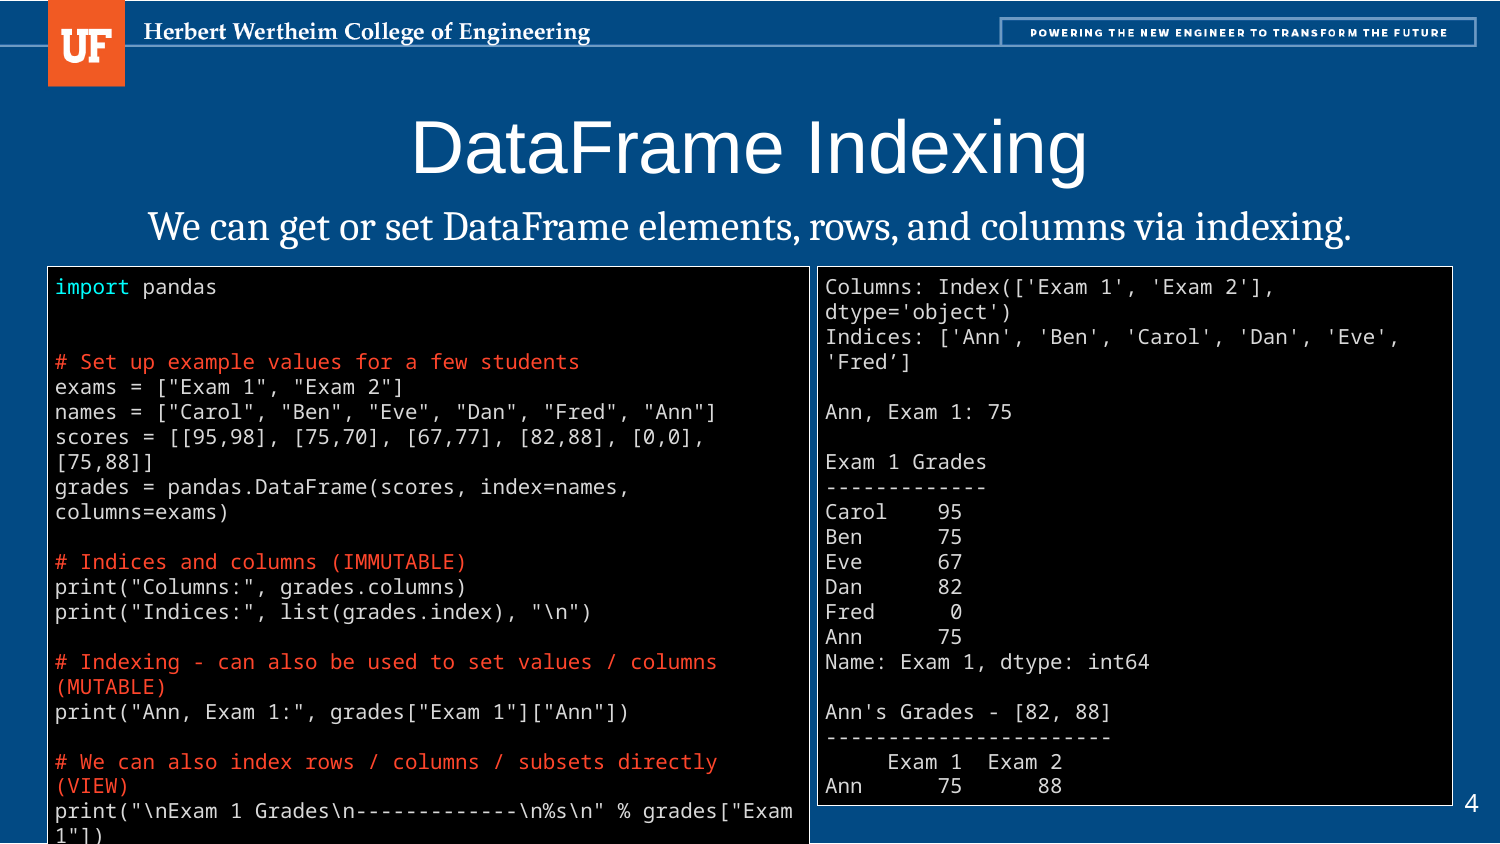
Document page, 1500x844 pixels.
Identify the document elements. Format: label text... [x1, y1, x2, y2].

slide_number 4 [1156, 782, 1494, 828]
picture [0, 0, 1500, 843]
text_box import pandas # Set up example values for a few students exams = ["Exam 1", "Exam 2"] names = ["Carol", "Ben", "Eve", "Dan", "Fred", "Ann"] scores = [[95,98], [75,70], [67,77], [82,88], [0,0], [75,88]] grades = pandas.DataFrame(scores, index=names, columns=exams) # Indices and columns (IMMUTABLE) print("Columns:", grades.columns) print("Indices:", list(grades.index), "\n") # Indexing - can also be used to set values / columns (MUTABLE) print("Ann, Exam 1:", grades["Exam 1"]["Ann"]) # We can also index rows / columns / subsets directly (VIEW) print("\nExam 1 Grades\n-------------\n%s\n" % grades["Exam 1"]) print("Ann's Grades\n------------\n%s\n", grades["Ann":"Ann"])) [47, 266, 810, 844]
text_box Columns: Index(['Exam 1', 'Exam 2'], dtype='object') Indices: ['Ann', 'Ben', 'Carol', 'Dan', 'Eve', 'Fred’] Ann, Exam 1: 75 Exam 1 Grades ------------- Carol 95 Ben 75 Eve 67 Dan 82 Fred 0 Ann 75 Name: Exam 1, dtype: int64 Ann's Grades - [82, 88] ----------------------- Exam 1 Exam 2 Ann 75 88 [817, 266, 1453, 806]
title DataFrame Indexing [47, 91, 1453, 199]
list We can get or set DataFrame elements, rows, and columns via indexing. [47, 199, 1453, 251]
